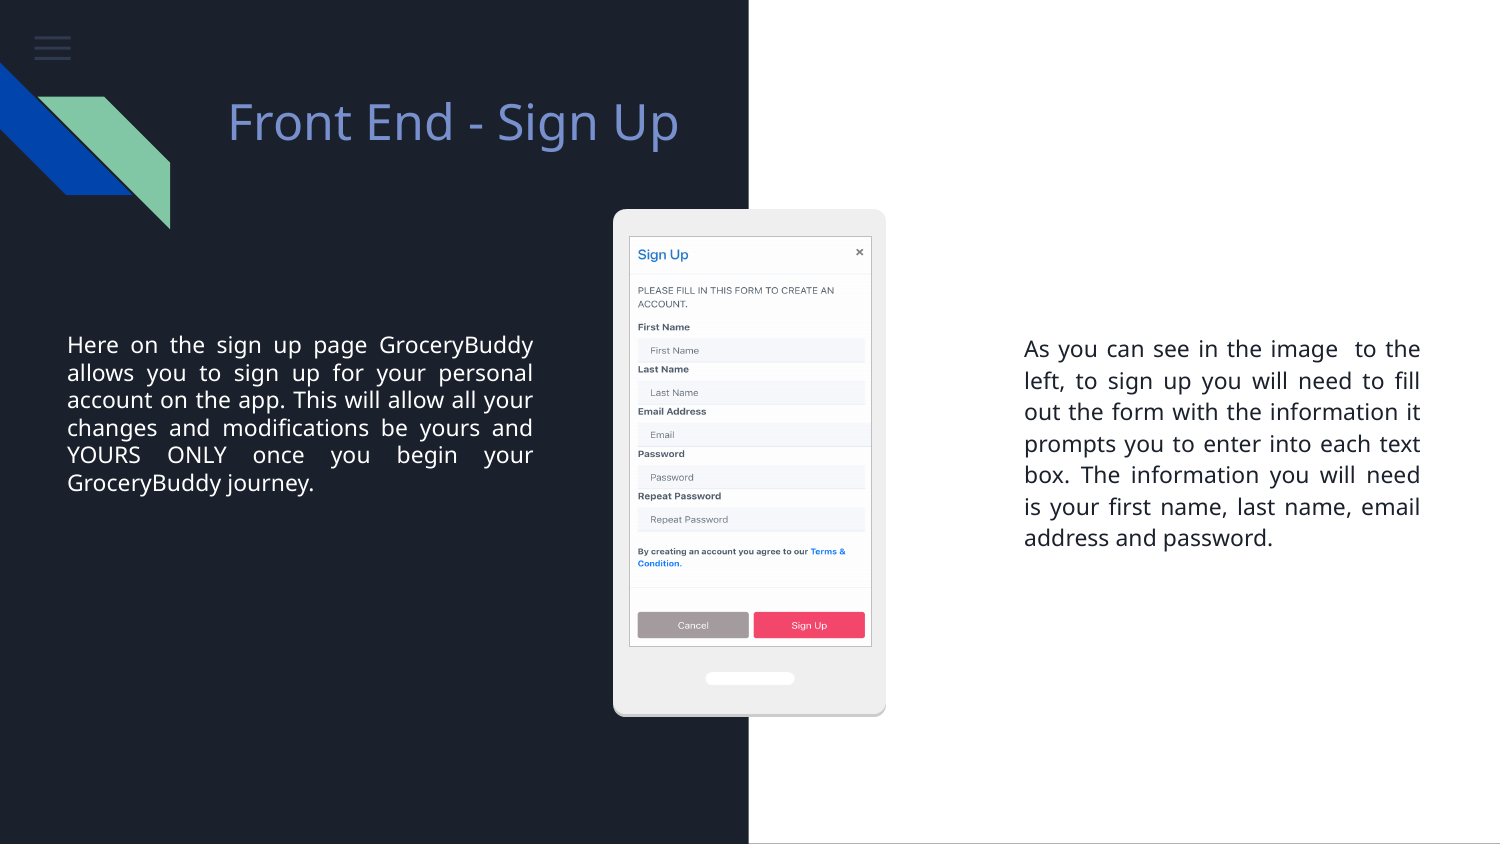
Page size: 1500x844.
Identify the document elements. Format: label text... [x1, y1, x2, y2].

title Here on the sign up page GroceryBuddy allows you to sign up for your personal account on the app. This will allow all your changes and modifications be yours and YOURS ONLY once you begin your GroceryBuddy journey. [52, 315, 550, 611]
title Front End - Sign Up [212, 75, 750, 160]
picture [613, 209, 887, 717]
list As you can see in the image to the left, to sign up you will need to fill out the form with the information it prompts you to enter into each text box. The information you will need is your first name, last name, email address and password. [983, 315, 1437, 611]
